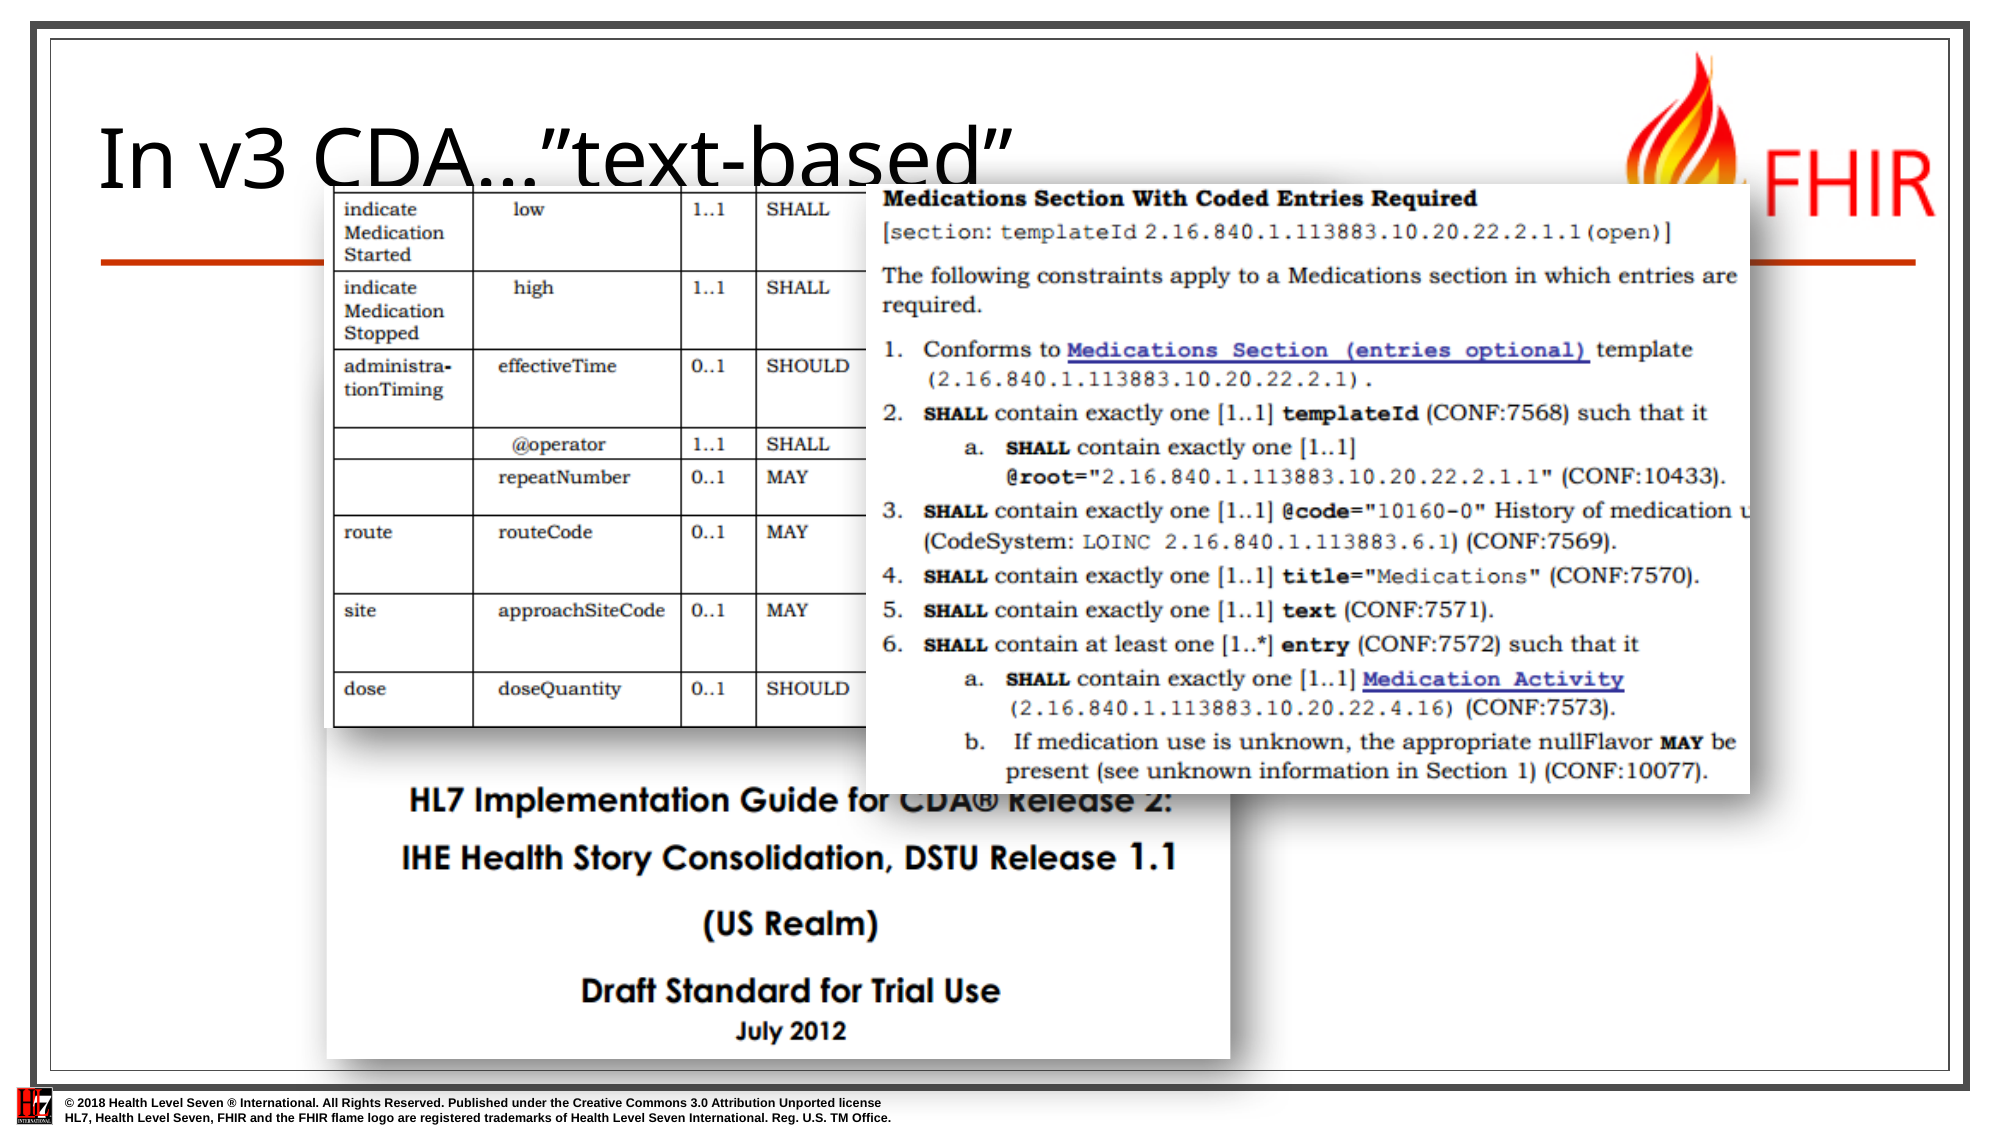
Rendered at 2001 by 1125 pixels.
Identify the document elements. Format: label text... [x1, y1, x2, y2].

picture [16, 1087, 53, 1125]
picture [323, 41, 1948, 1059]
title In v3 CDA…”text-based” [83, 77, 1614, 213]
